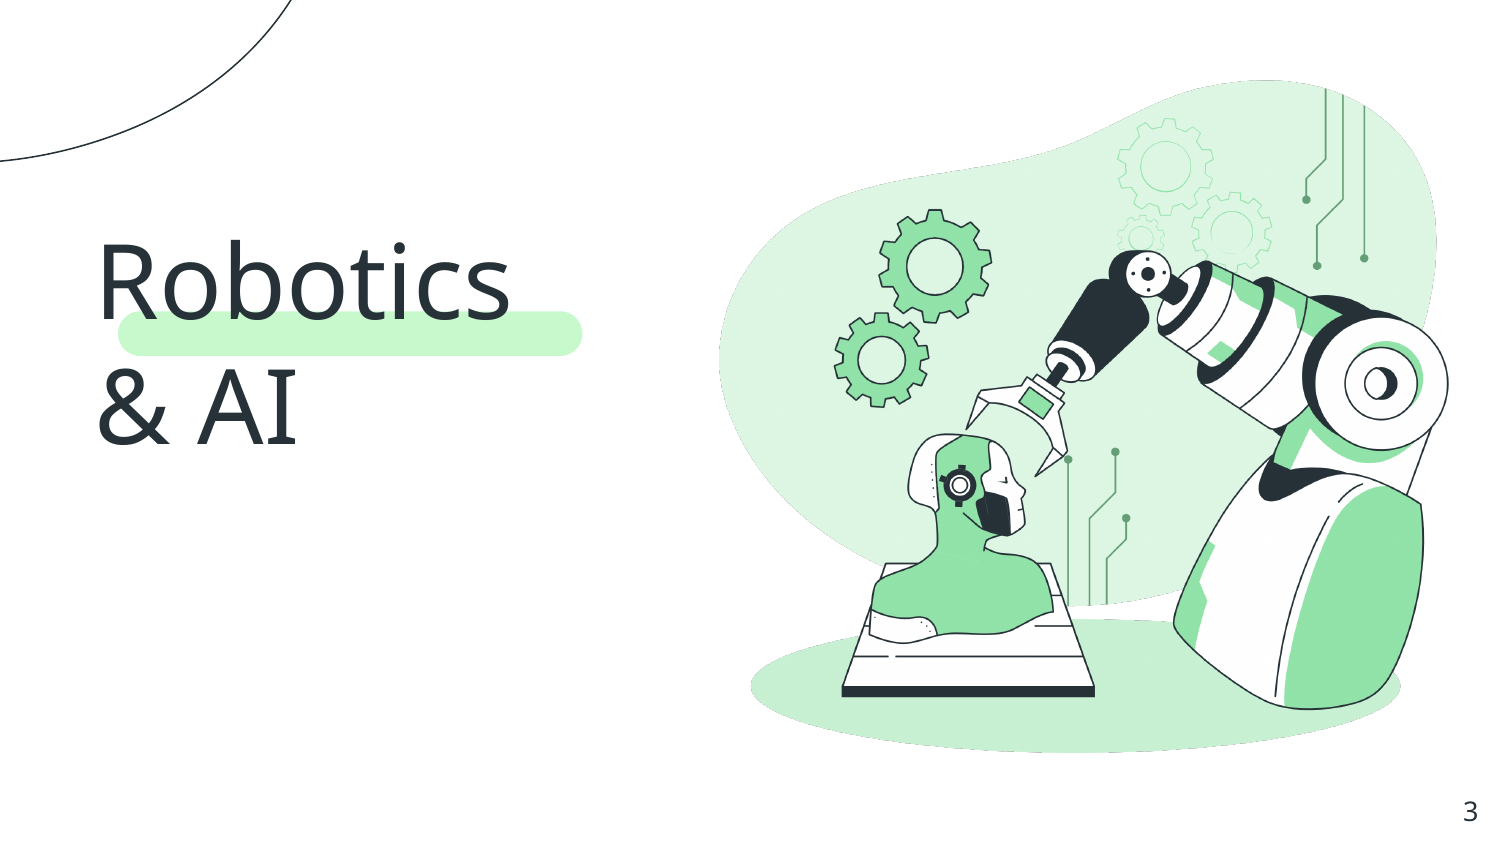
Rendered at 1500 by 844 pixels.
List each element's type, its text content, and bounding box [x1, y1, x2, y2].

text_box [0, 0, 493, 65]
picture [655, 0, 1500, 844]
title Robotics & AI [79, 148, 650, 480]
text_box [24, 24, 518, 90]
